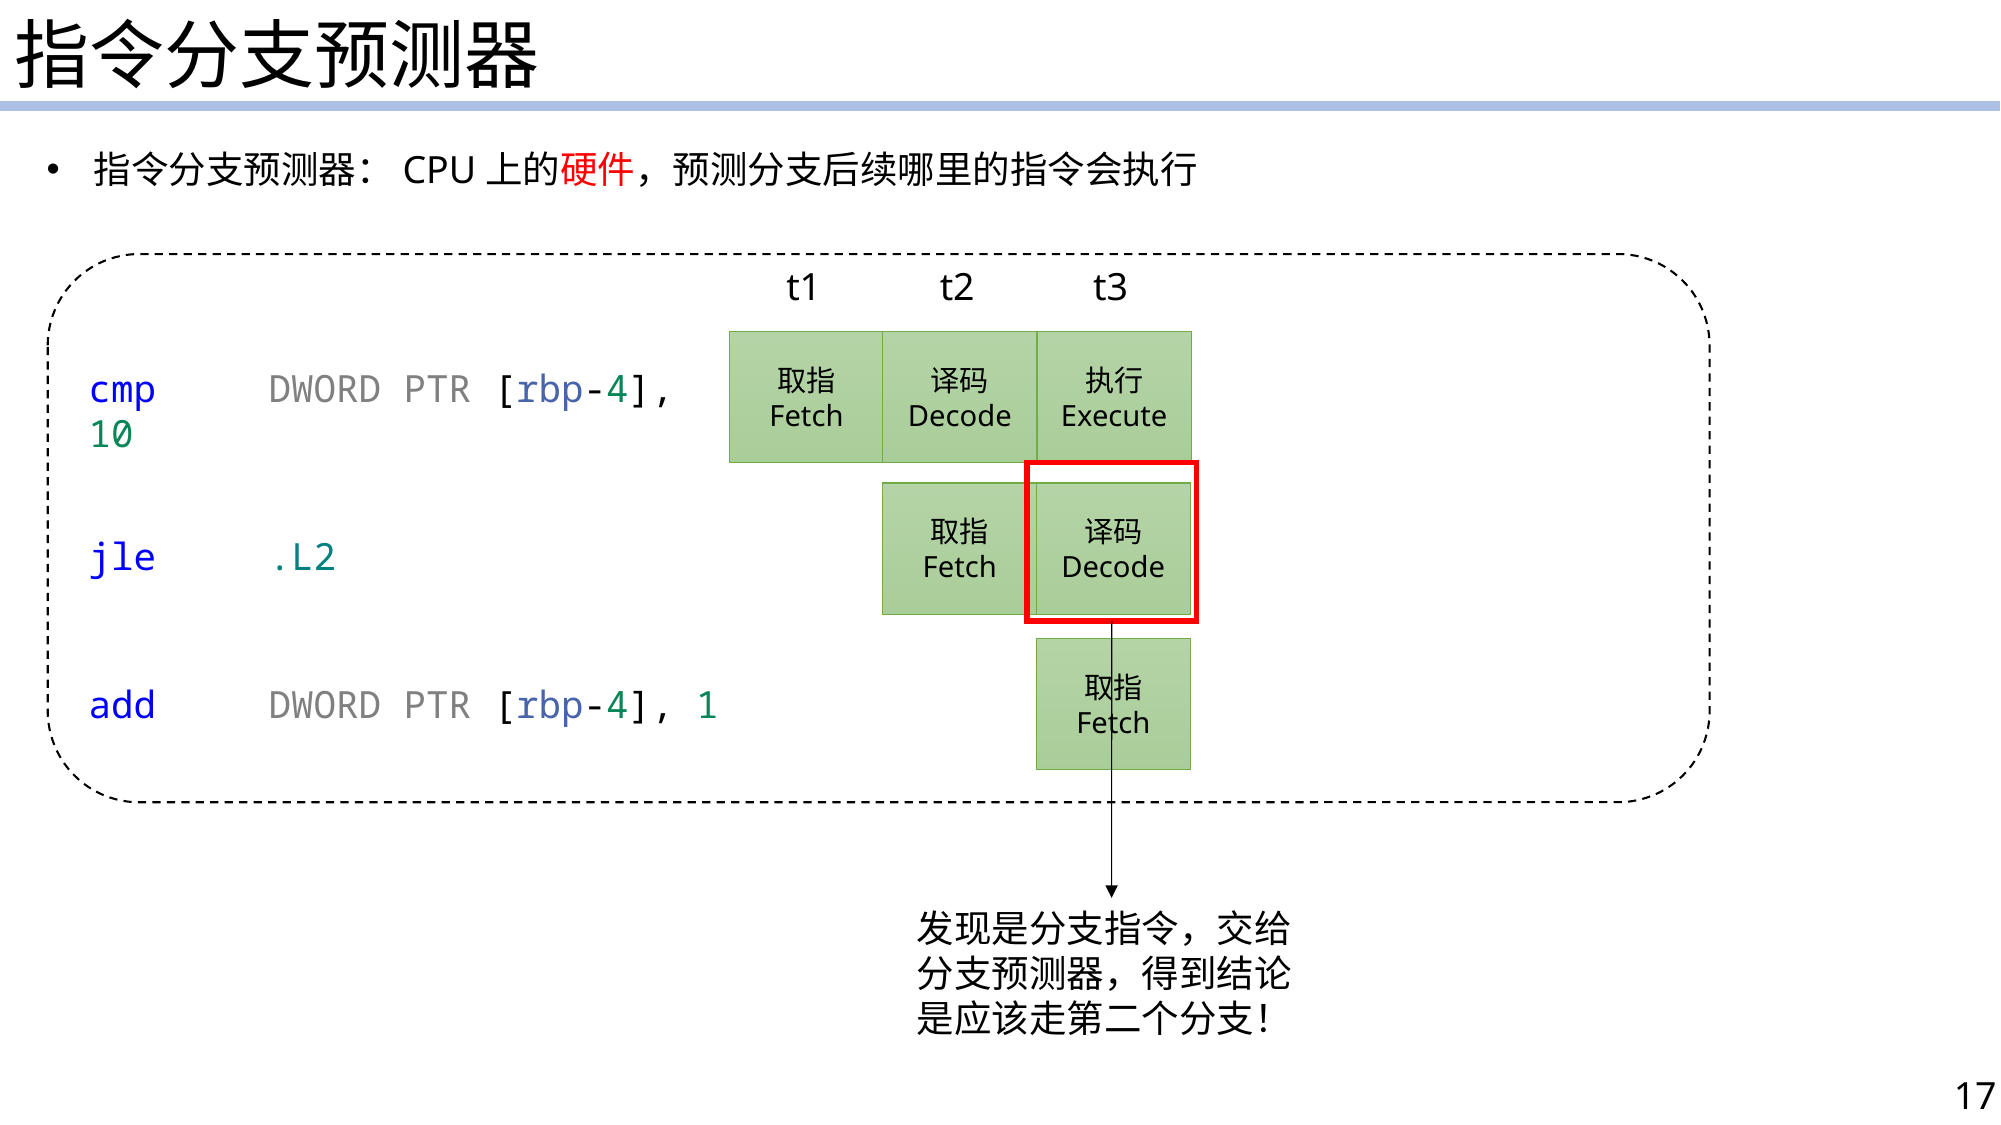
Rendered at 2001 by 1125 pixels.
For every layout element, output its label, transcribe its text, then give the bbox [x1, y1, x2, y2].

text_box 指令分支预测器：CPU上的硬件，预测分支后续哪里的指令会执行 [31, 138, 1677, 199]
text_box [46, 253, 1711, 804]
text_box 17 [1868, 1064, 2000, 1125]
text_box 发现是分支指令，交给分支预测器，得到结论是应该走第二个分支！ [902, 897, 1322, 1048]
text_box 指令分支预测器 [0, 0, 2000, 101]
